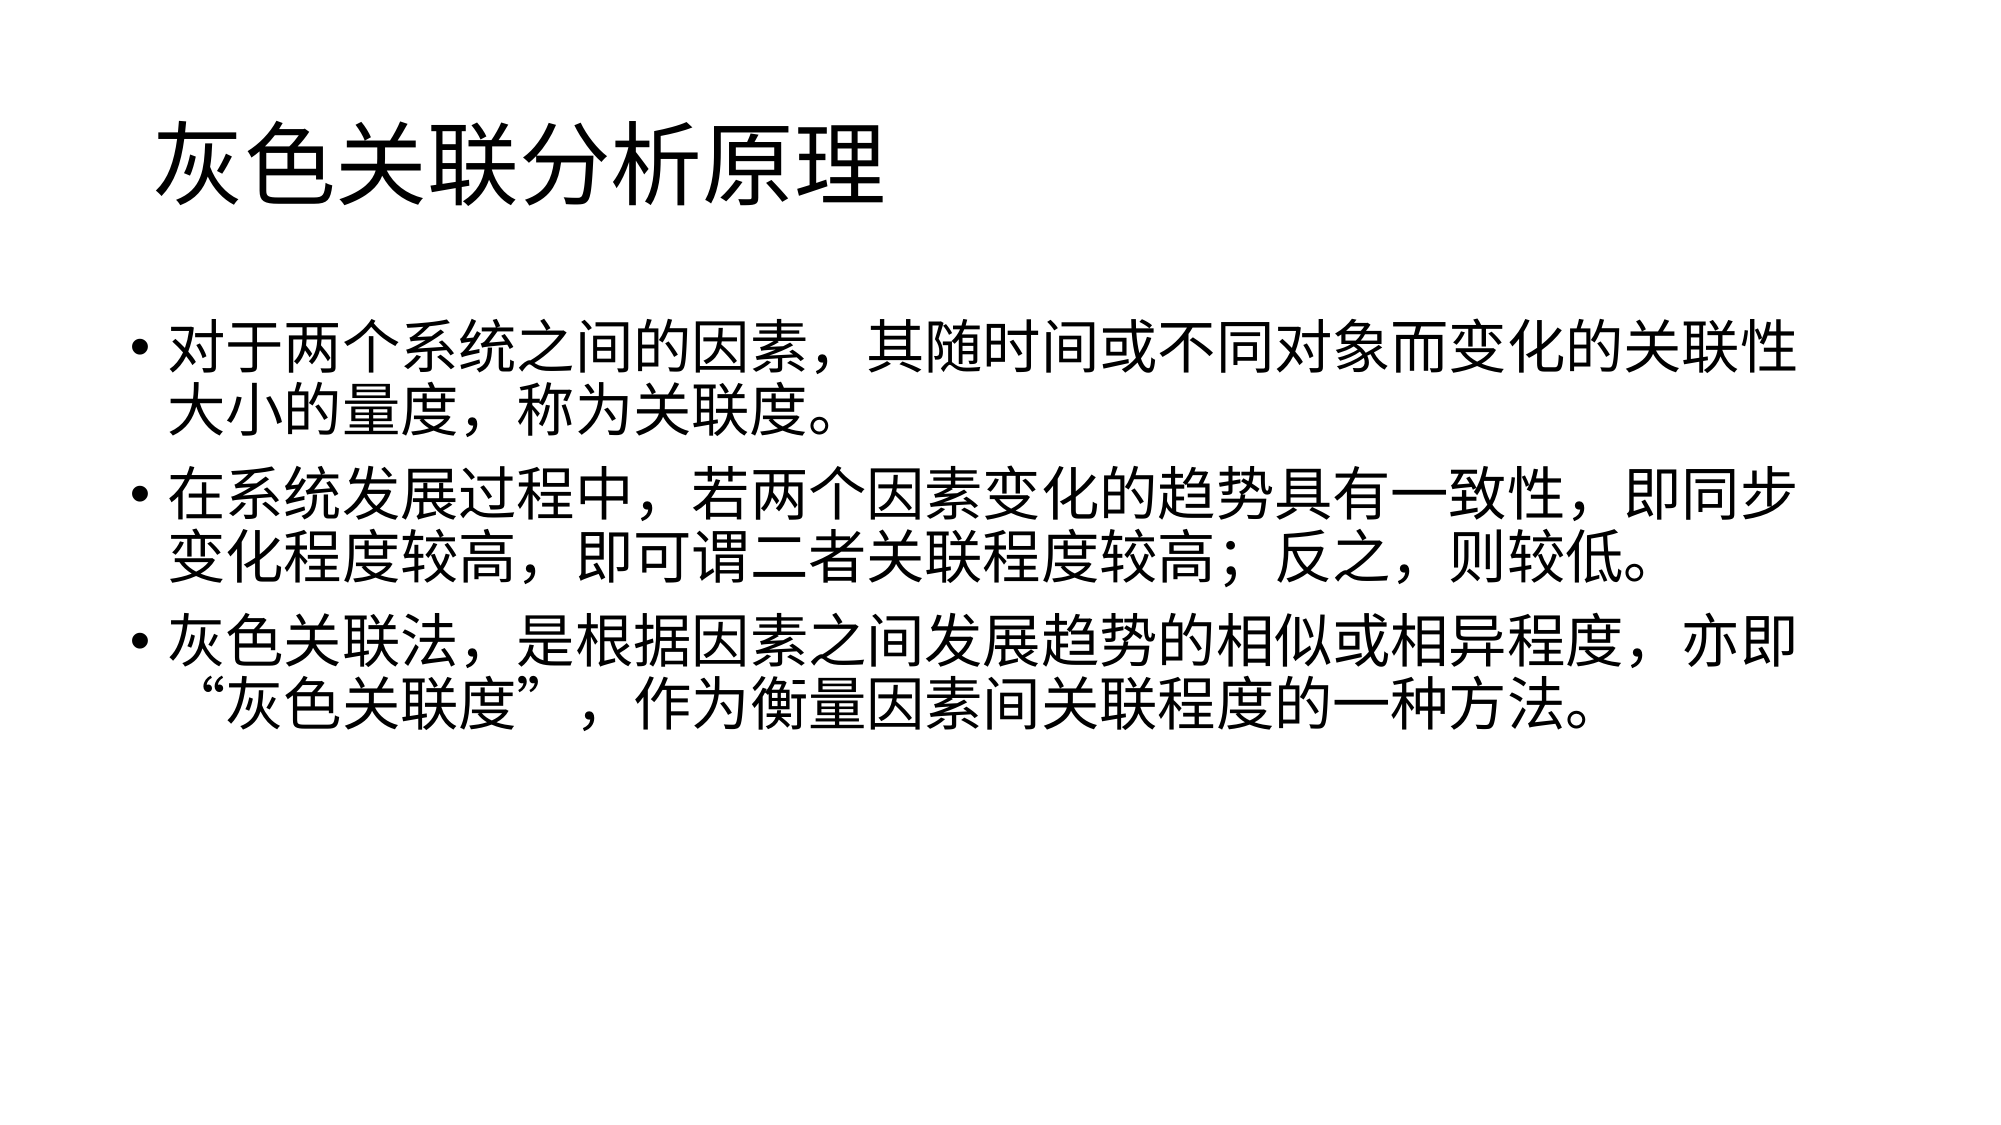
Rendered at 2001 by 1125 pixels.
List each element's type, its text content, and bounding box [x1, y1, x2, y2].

list 对于两个系统之间的因素，其随时间或不同对象而变化的关联性大小的量度，称为关联度。 在系统发展过程中，若两个因素变化的趋势具有一致性，即同步变化程度较高，即可谓二者关联程度较高；反之，则较低。 灰色关联法，是根据因素之间发展趋势的相似或相异程度，亦即“灰色关联度”，作为衡量因素间关联程度的一种方法。 [115, 310, 1841, 1025]
title 灰色关联分析原理 [137, 59, 1863, 278]
